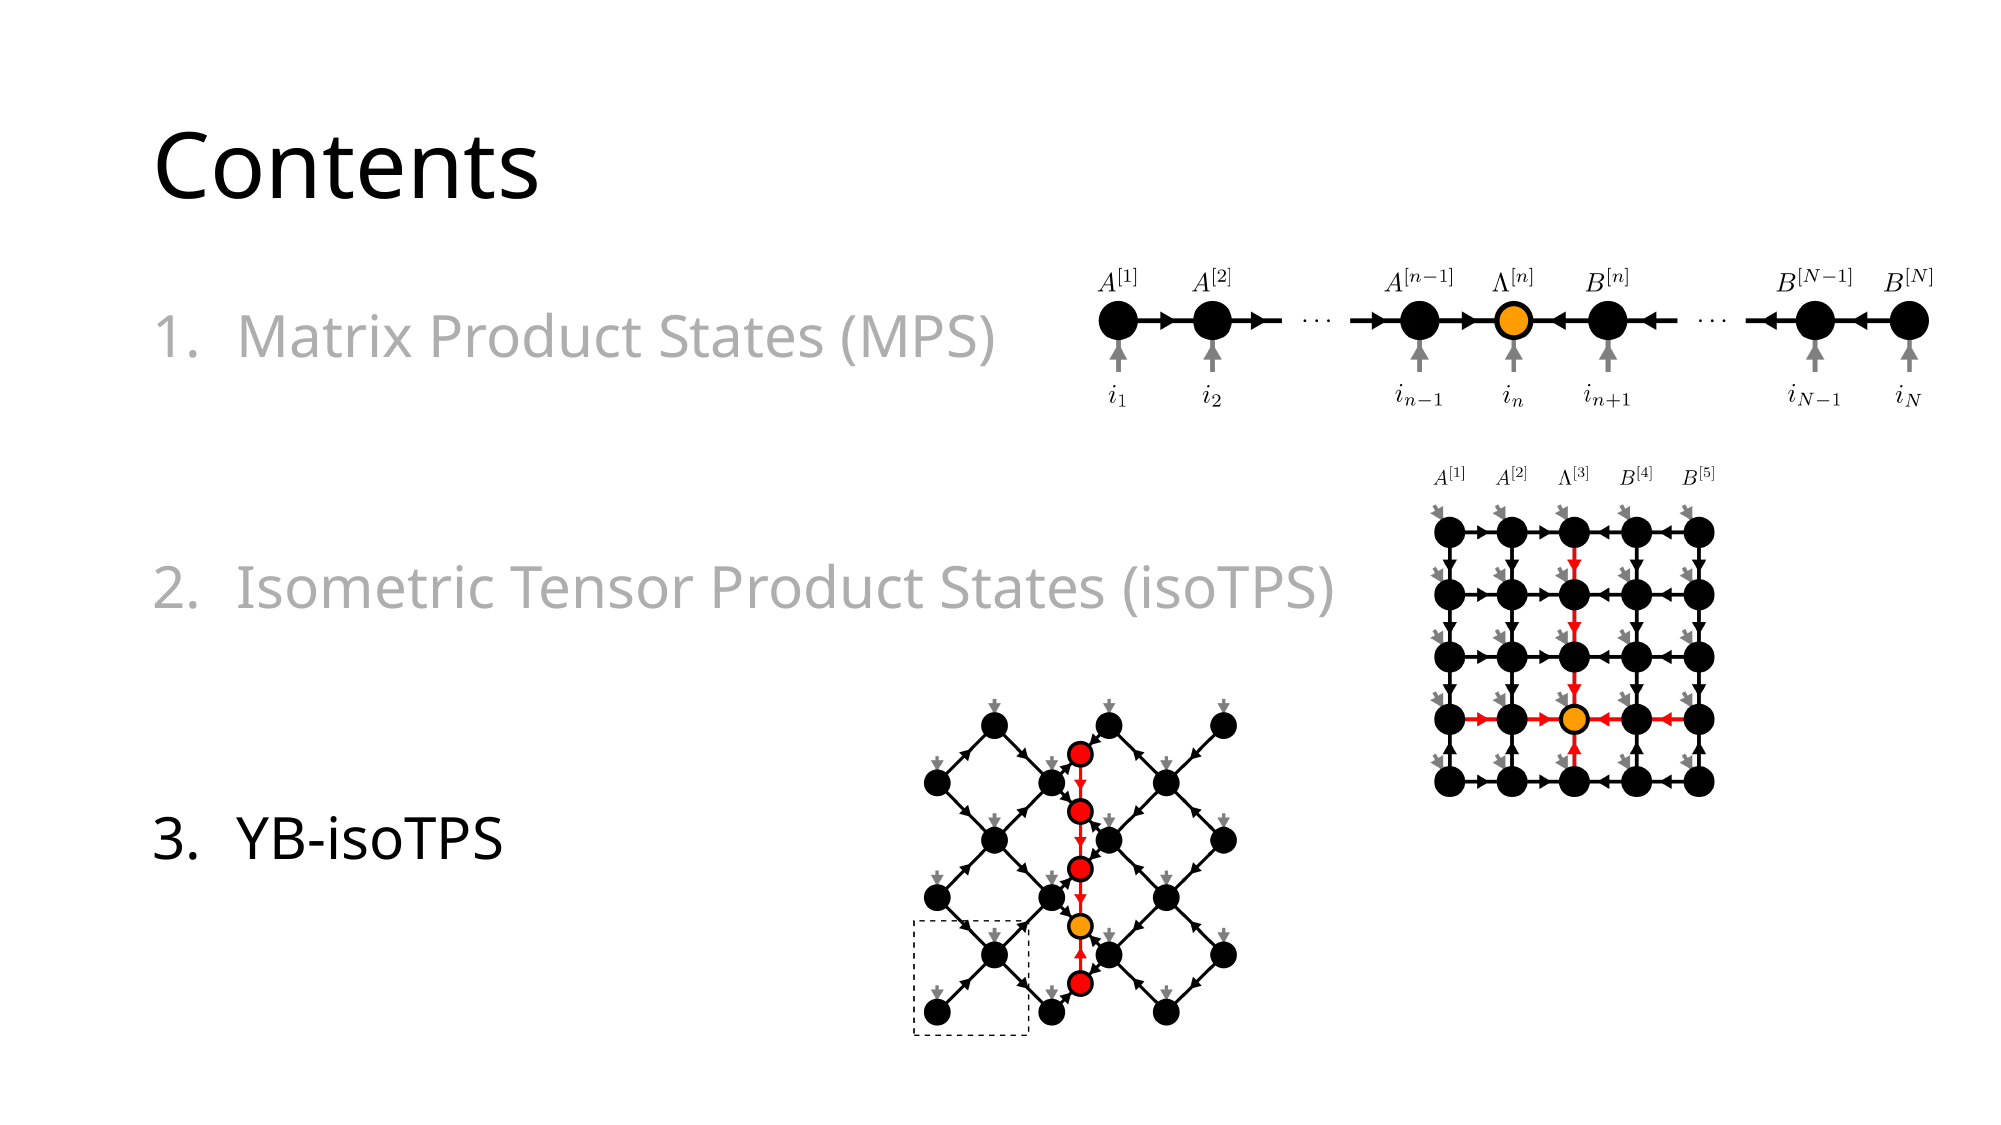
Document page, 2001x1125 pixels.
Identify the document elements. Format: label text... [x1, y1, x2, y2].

title Contents [137, 59, 1863, 278]
picture [1086, 259, 1945, 417]
list Matrix Product States (MPS) Isometric Tensor Product States (isoTPS) YB-isoTPS [137, 299, 1863, 1014]
picture [1424, 458, 1725, 798]
picture [913, 697, 1237, 1036]
